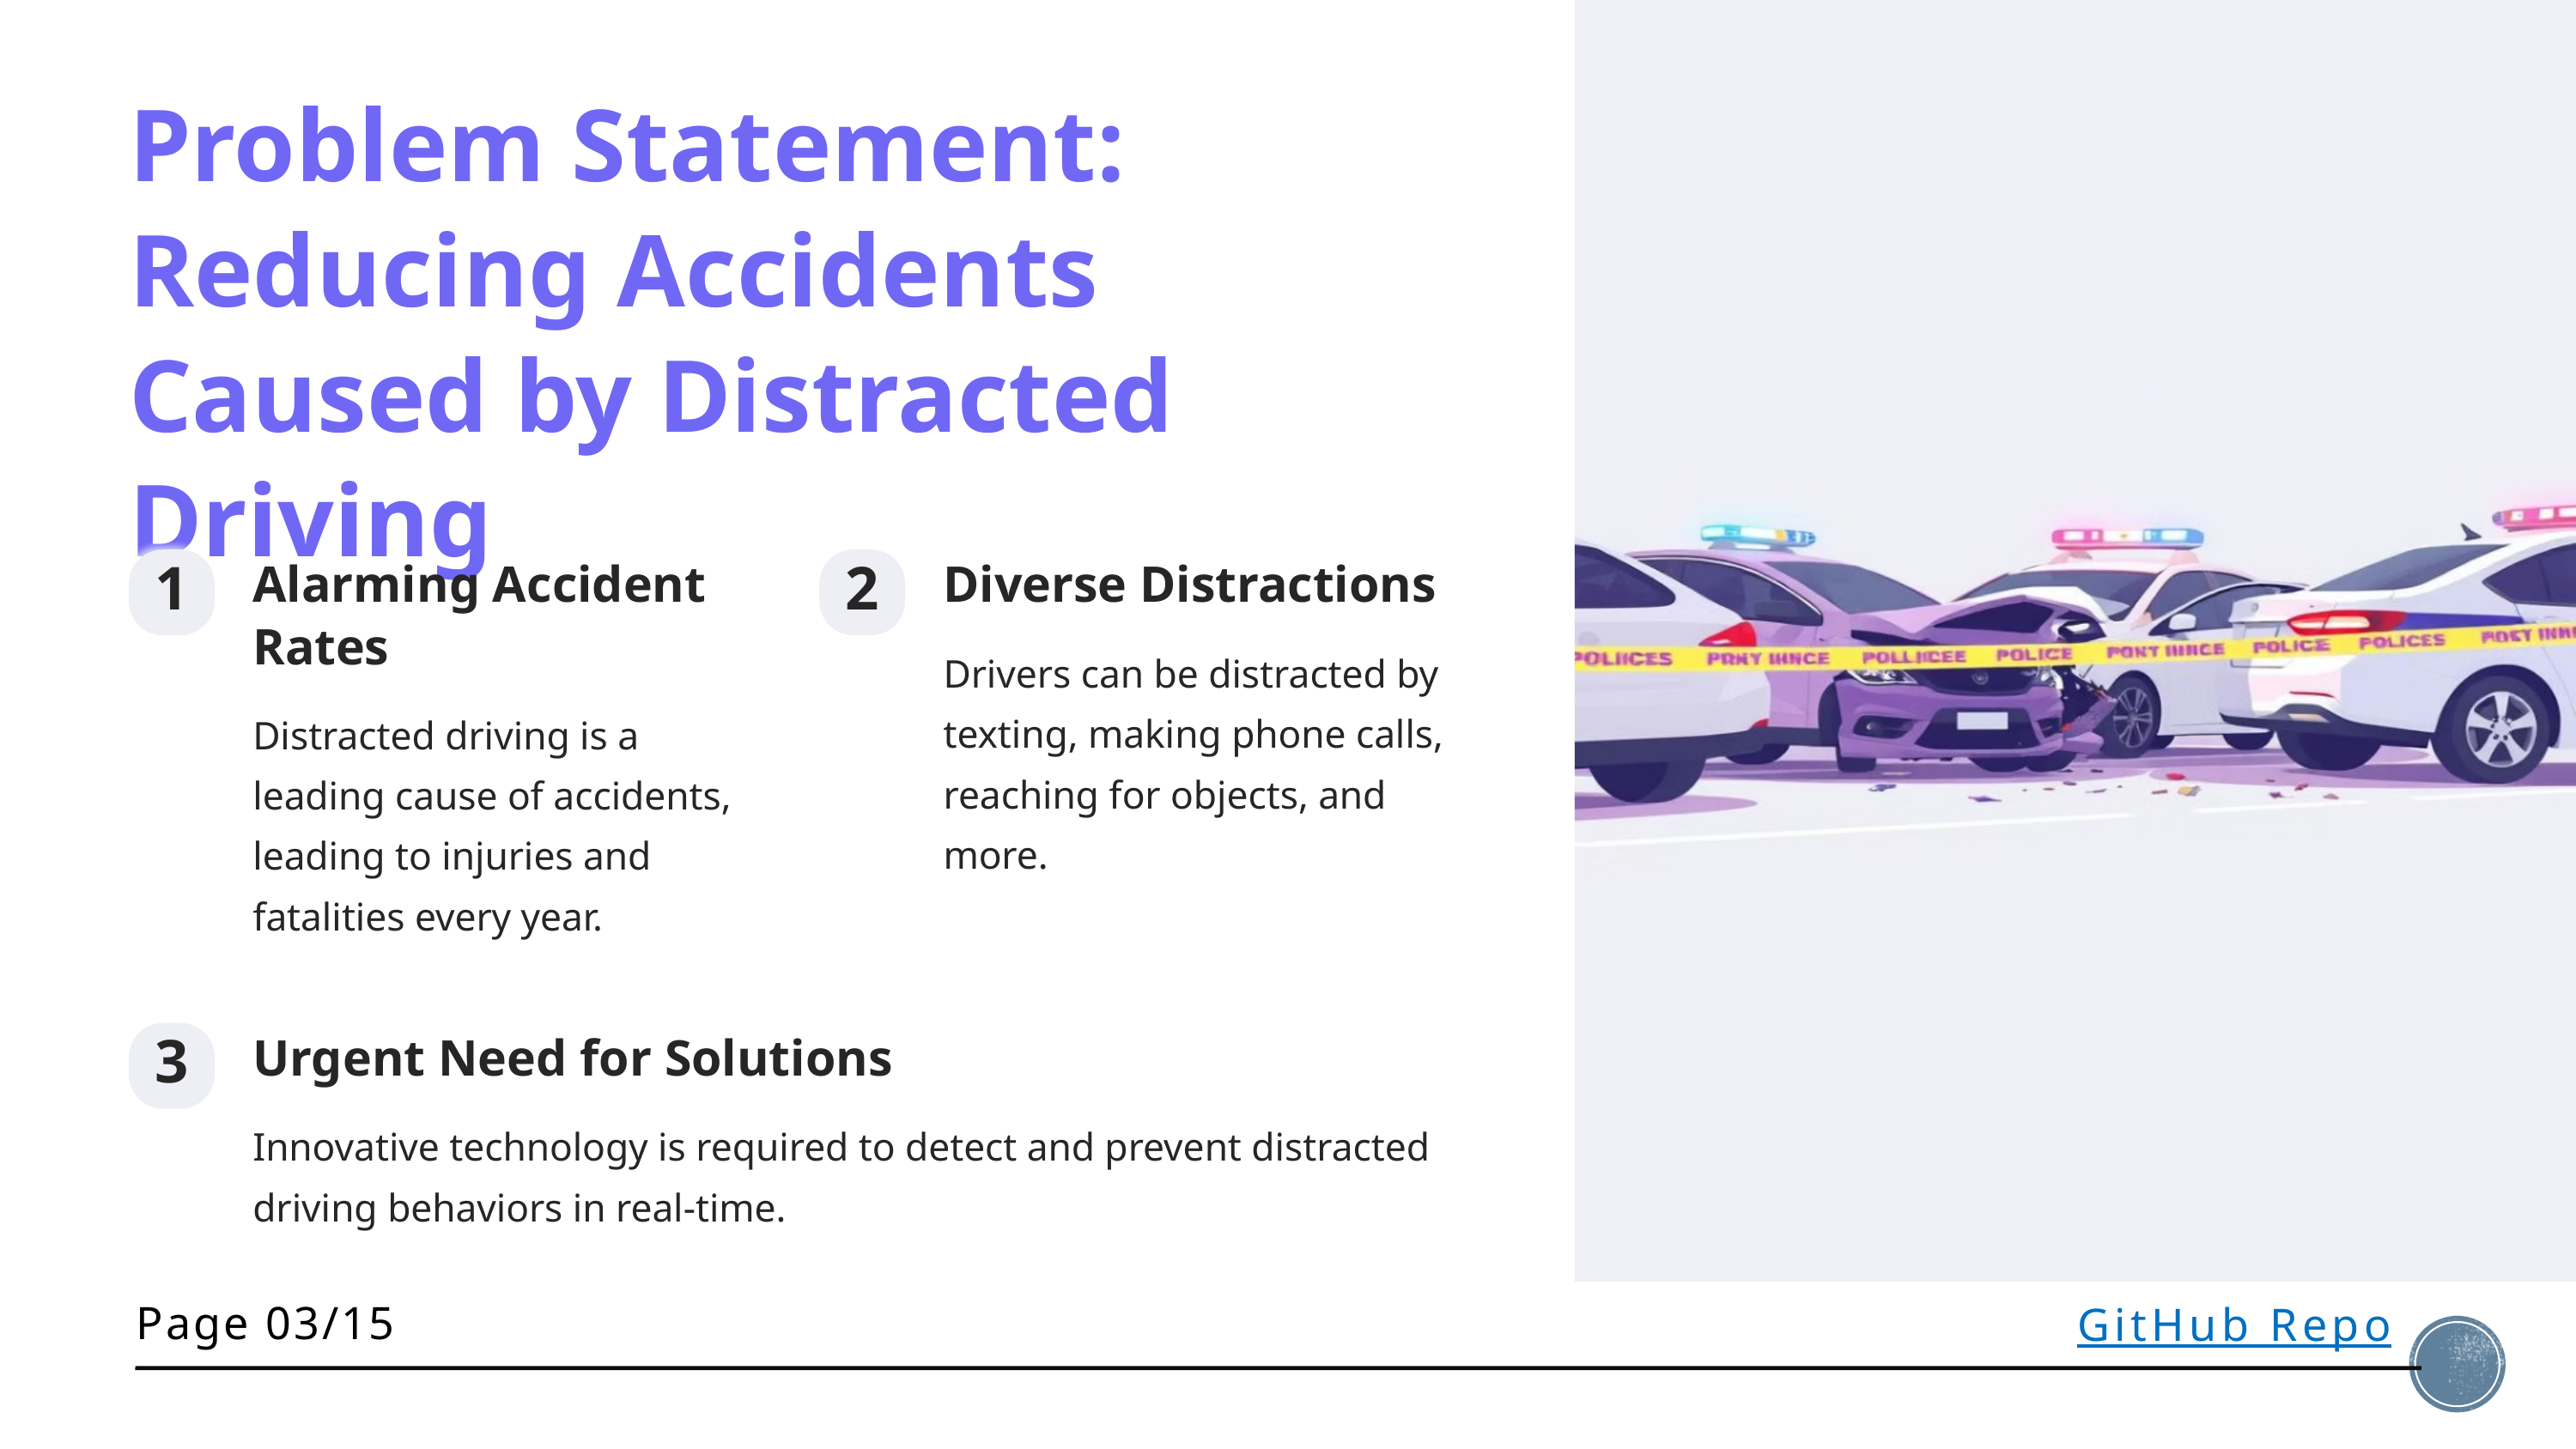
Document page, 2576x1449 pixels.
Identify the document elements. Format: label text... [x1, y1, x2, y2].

text_box 2 [845, 561, 879, 623]
text_box Alarming Accident Rates [252, 549, 781, 676]
text_box Distracted driving is a leading cause of accidents, leading to injuries and fatalities every year. [252, 696, 781, 941]
text_box 1 [161, 561, 183, 623]
picture [1574, 0, 2576, 1282]
text_box Innovative technology is required to detect and prevent distracted driving behaviors in real-time. [252, 1108, 1472, 1231]
text_box Page 03/15 [136, 1286, 766, 1349]
text_box Diverse Distractions [943, 549, 1446, 613]
text_box [129, 549, 215, 636]
text_box [819, 549, 906, 636]
text_box Drivers can be distracted by texting, making phone calls, reaching for objects, and more. [943, 634, 1472, 880]
text_box GitHub Repo [2050, 1294, 2392, 1357]
text_box [129, 1022, 215, 1109]
text_box Urgent Need for Solutions [252, 1022, 826, 1086]
text_box Problem Statement: Reducing Accidents Caused by Distracted Driving [128, 76, 1474, 453]
text_box 3 [155, 1035, 188, 1096]
